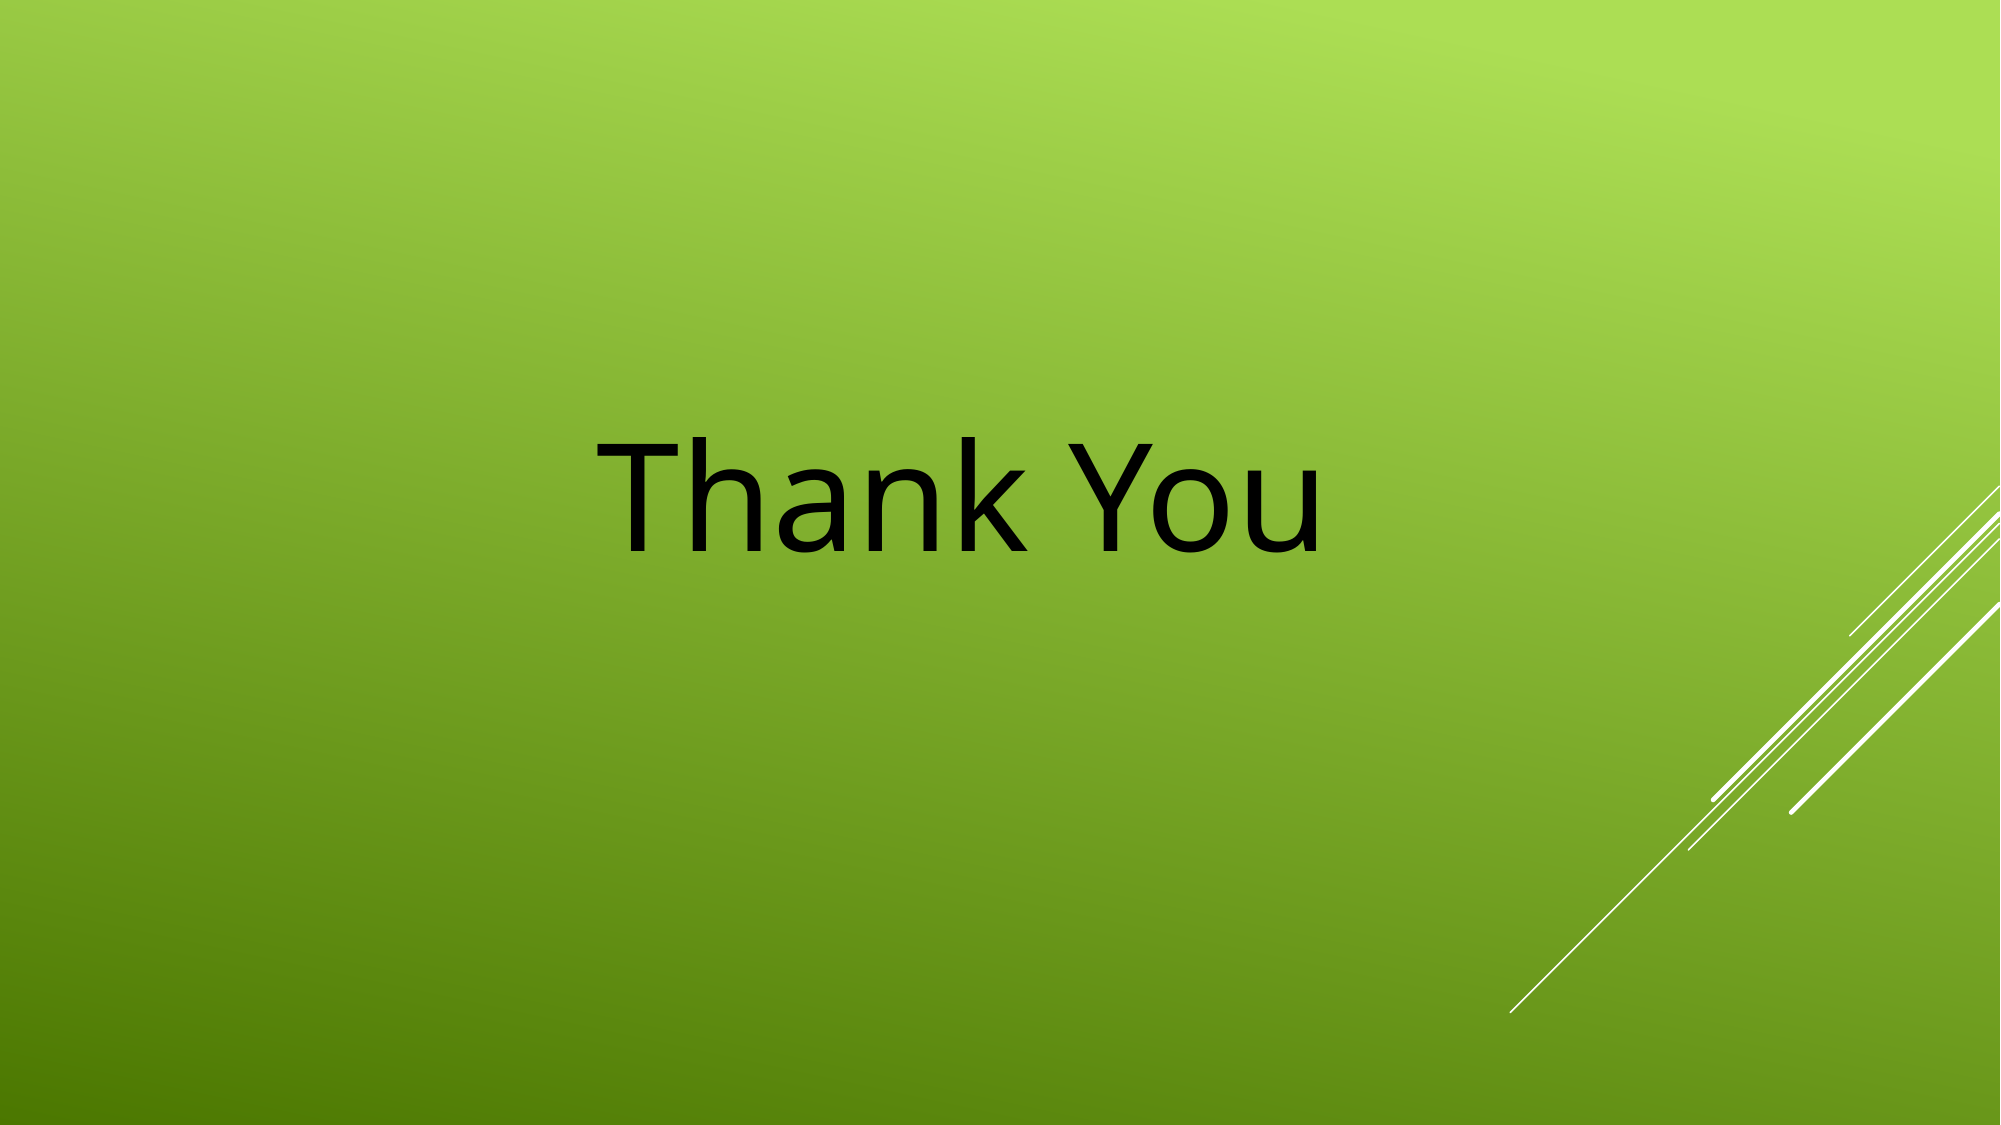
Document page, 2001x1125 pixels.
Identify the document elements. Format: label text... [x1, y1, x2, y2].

text_box Thank You [581, 393, 1459, 589]
